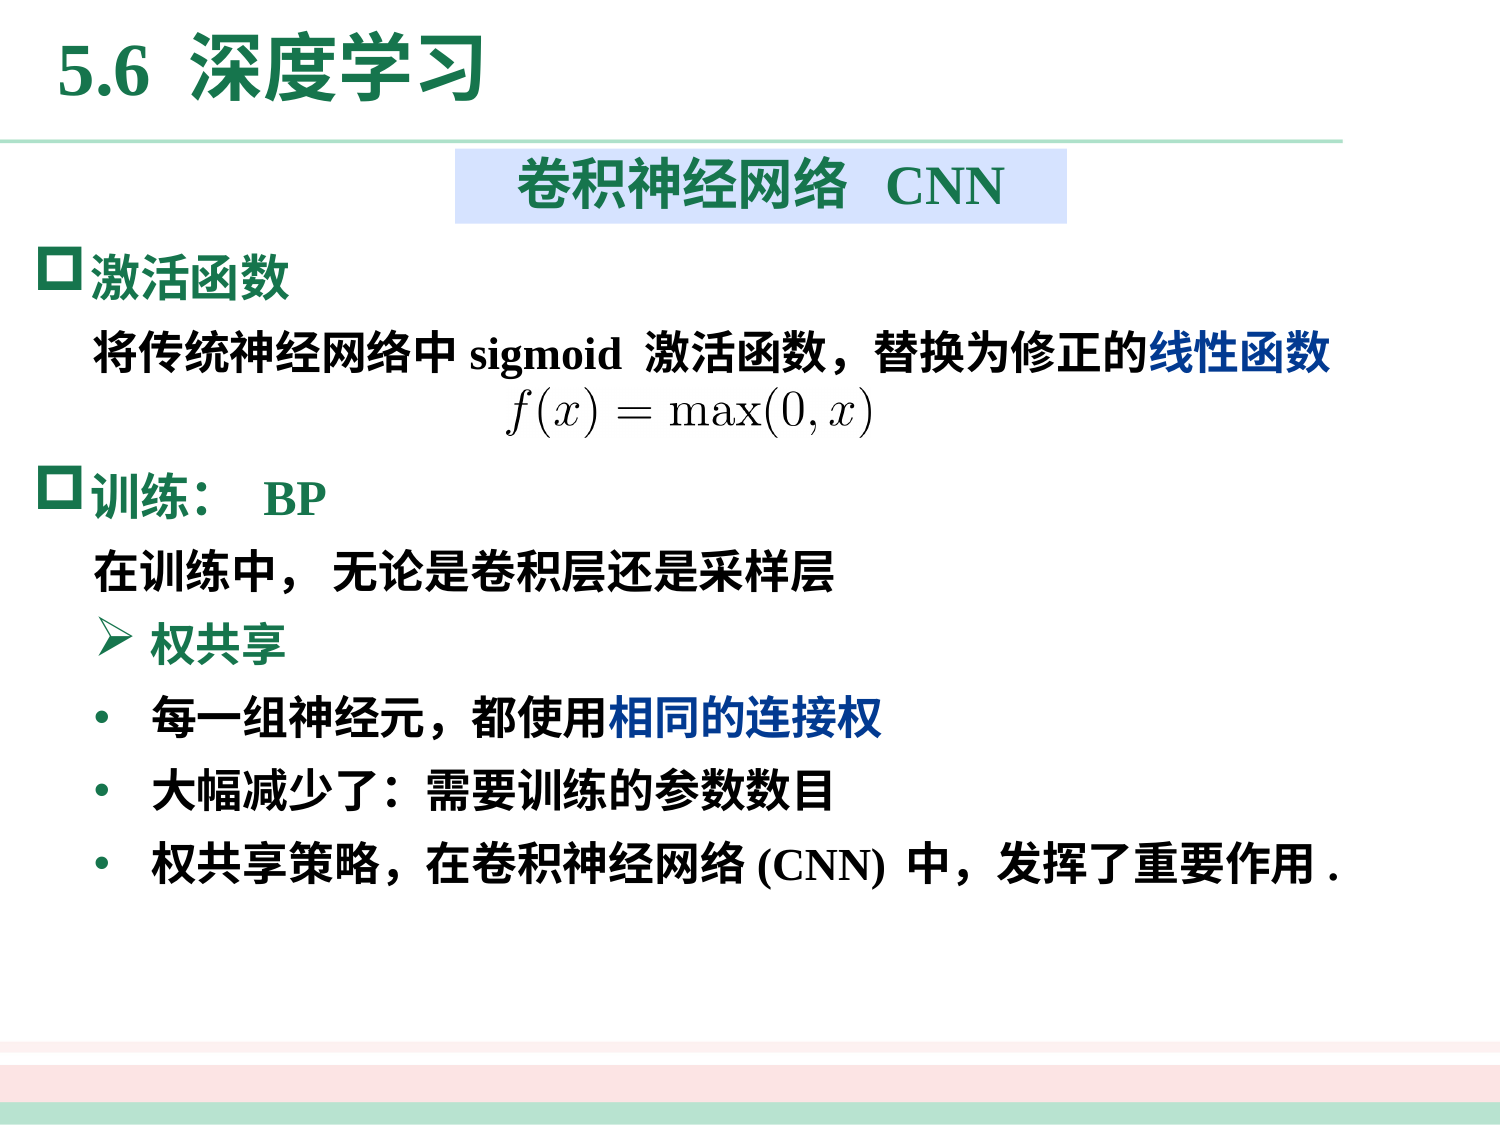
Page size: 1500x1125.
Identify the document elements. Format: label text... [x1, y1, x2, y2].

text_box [504, 382, 873, 442]
text_box 卷积神经网络 CNN [455, 148, 1067, 224]
picture [0, 0, 1500, 1125]
list 激活函数 将传统神经网络中sigmoid 激活函数，替换为修正的线性函数 训练： BP 在训练中， 无论是卷积层还是采样层 权共享 每一组神经元，都使用相同的连接权 大幅减少了：需要训练的参数数目 权共享策略，在卷积神经网络(CNN) 中，发挥了重要作用. [18, 232, 1433, 1043]
title 5.6 深度学习 [42, 7, 1337, 135]
